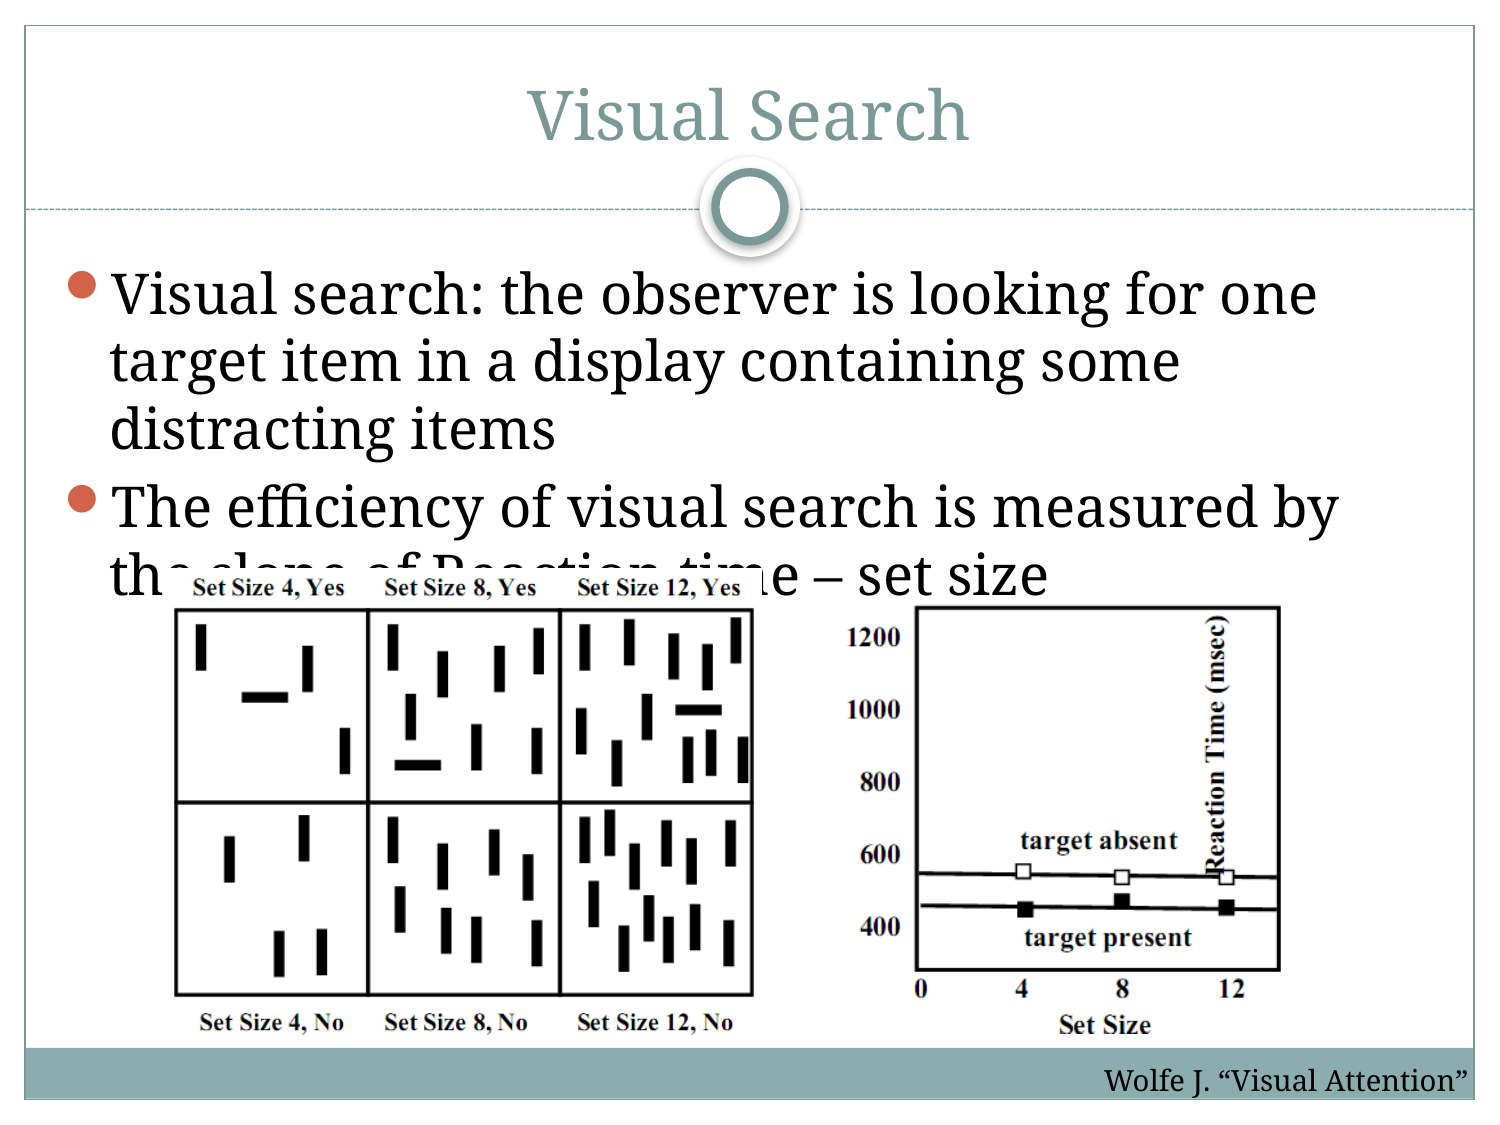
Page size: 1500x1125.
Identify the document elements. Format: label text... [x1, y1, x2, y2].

text_box Wolfe J. “Visual Attention” [1089, 1054, 1484, 1105]
picture [163, 568, 762, 1036]
title Visual Search [49, 37, 1450, 162]
picture [843, 596, 1290, 1034]
list Visual search: the observer is looking for one target item in a display containing some distracting items The efficiency of visual search is measured by the slope of Reaction time – set size [49, 250, 1445, 1001]
